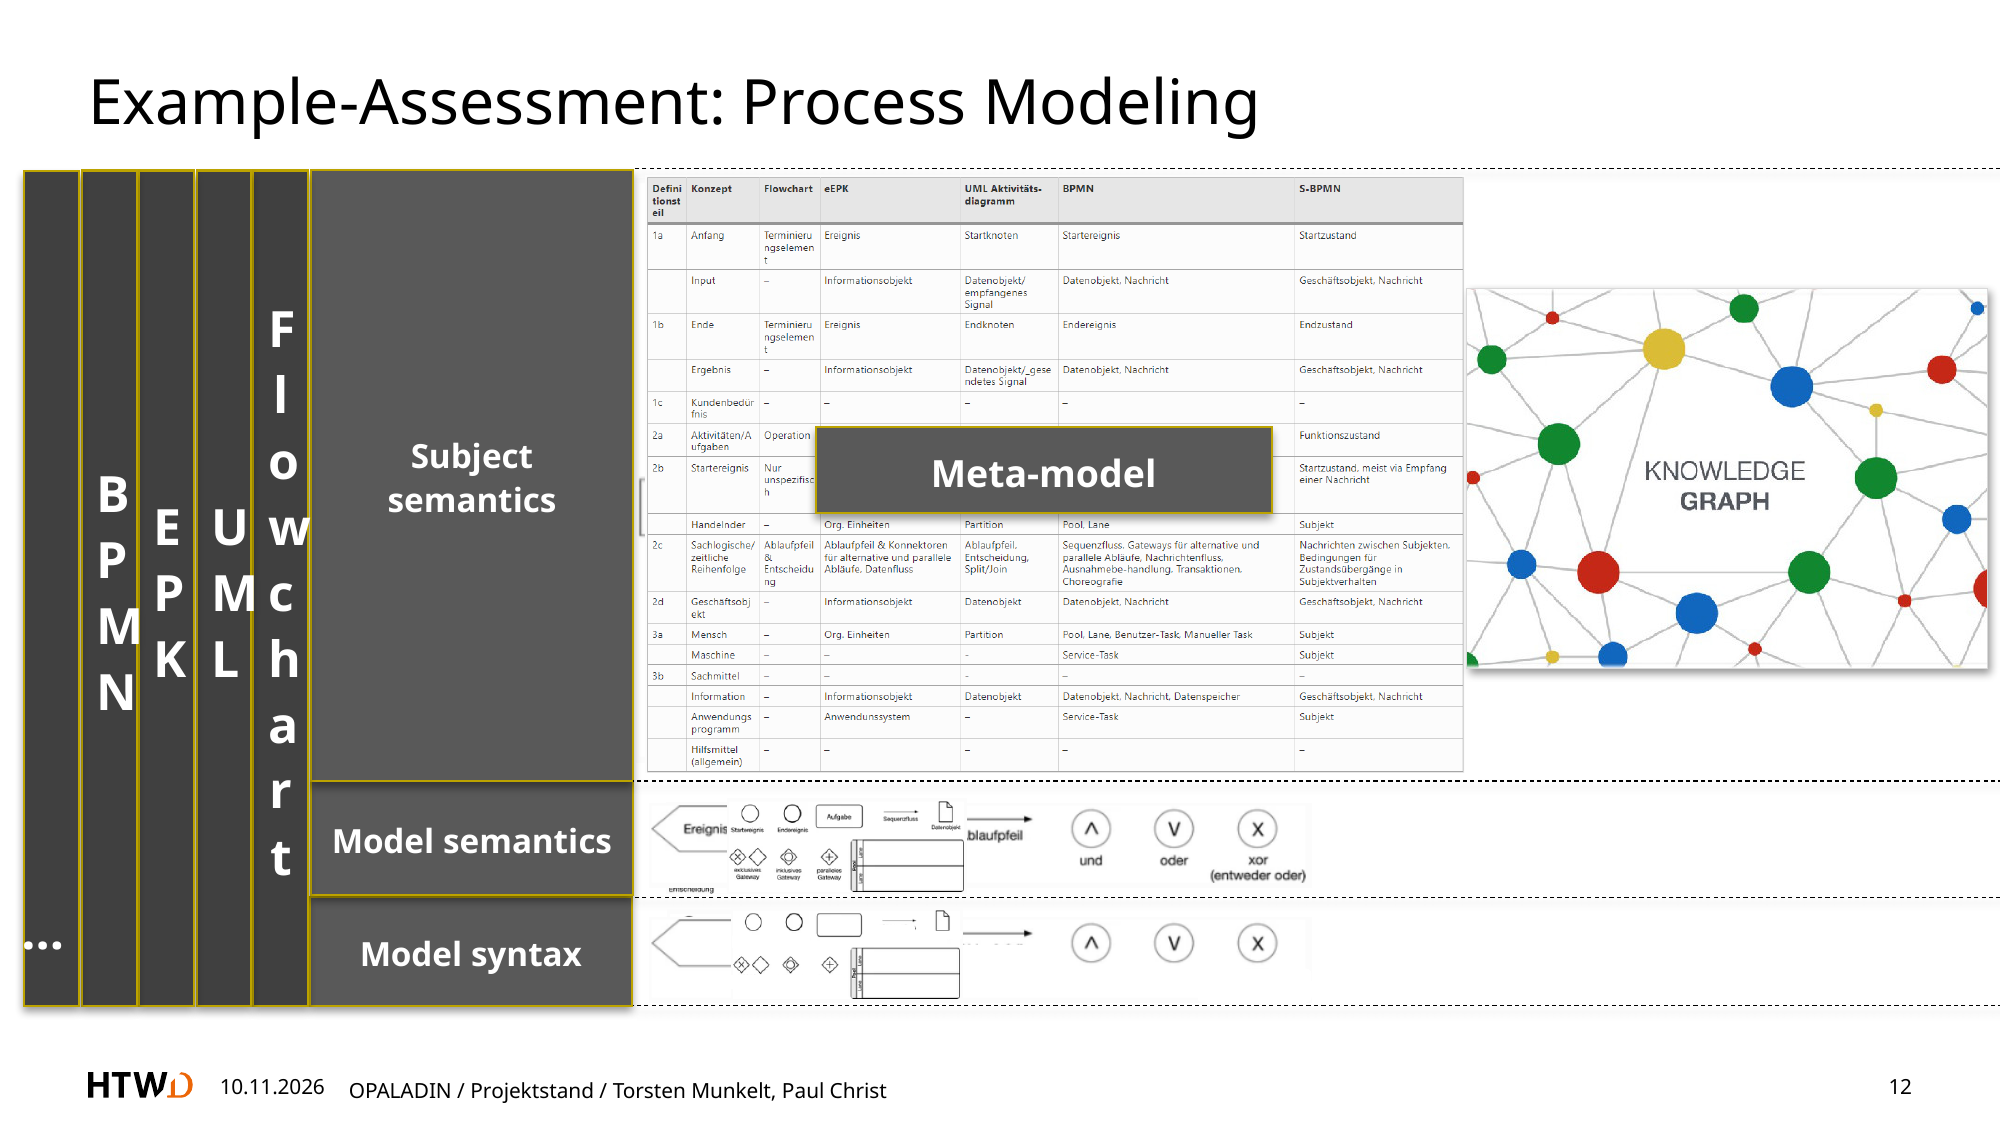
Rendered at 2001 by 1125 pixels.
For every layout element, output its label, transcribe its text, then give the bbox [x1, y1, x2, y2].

footer OPALADIN / Projektstand / Torsten Munkelt, Paul Christ [348, 1072, 1767, 1103]
text_box EPK [138, 169, 195, 1007]
text_box UML [196, 169, 252, 1007]
picture [645, 175, 1465, 773]
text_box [722, 907, 963, 1001]
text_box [653, 909, 722, 917]
slide_number 12 [1823, 1072, 1913, 1103]
picture [649, 798, 1312, 894]
text_box Flowchart [252, 169, 309, 1007]
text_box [310, 168, 2000, 1006]
title Example-Assessment: Process Modeling [88, 61, 1912, 170]
text_box … [23, 170, 80, 1007]
picture [1466, 288, 1988, 669]
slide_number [210, 1072, 335, 1103]
text_box BPMN [81, 169, 138, 1007]
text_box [649, 917, 1312, 1003]
